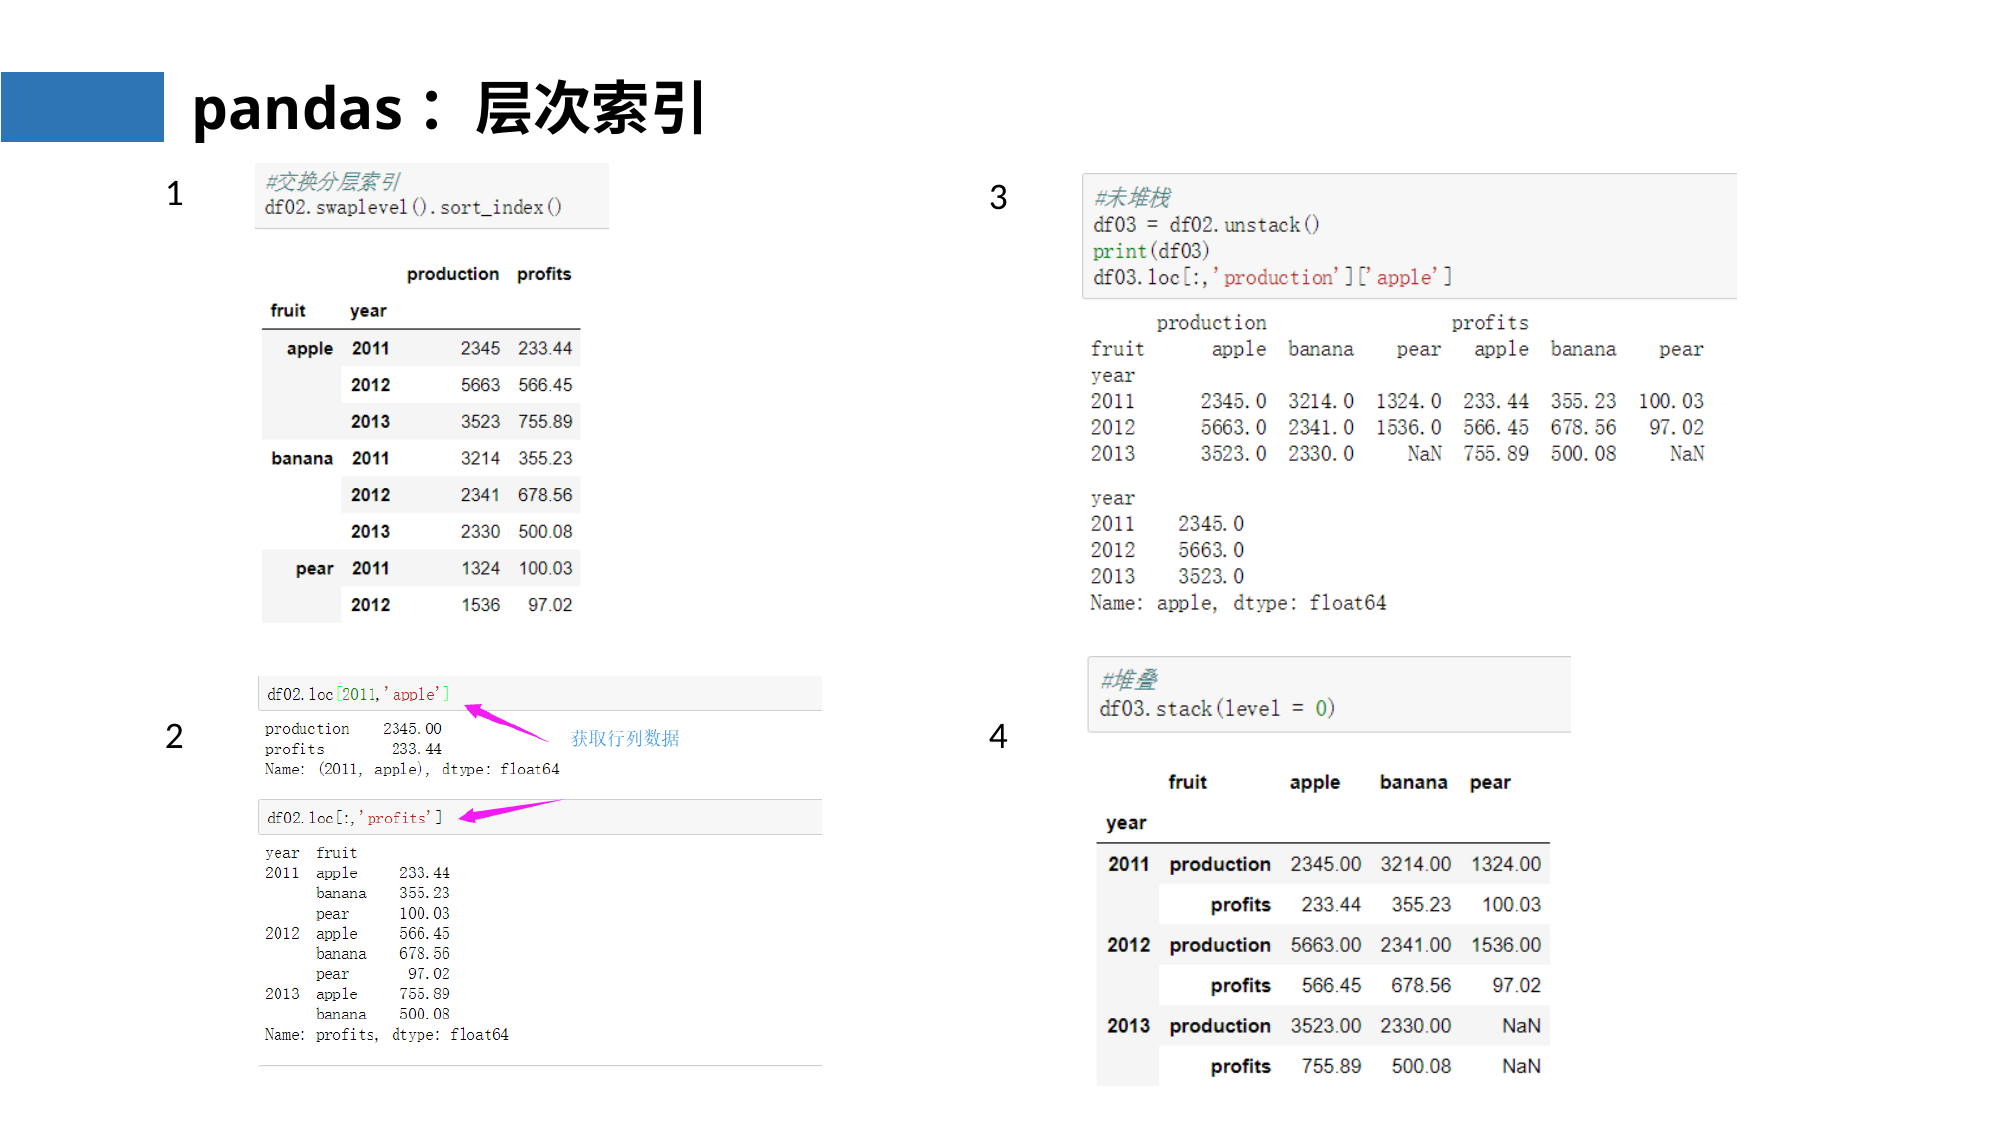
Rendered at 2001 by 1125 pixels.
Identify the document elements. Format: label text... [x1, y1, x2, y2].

title pandas：层次索引 [177, 72, 1528, 196]
text_box 2 [150, 704, 199, 764]
picture [254, 676, 822, 1067]
text_box 3 [973, 164, 1023, 225]
picture [255, 163, 610, 636]
picture [1085, 656, 1571, 1107]
text_box 1 [150, 160, 199, 221]
text_box 4 [973, 704, 1023, 764]
picture [1082, 173, 1737, 636]
